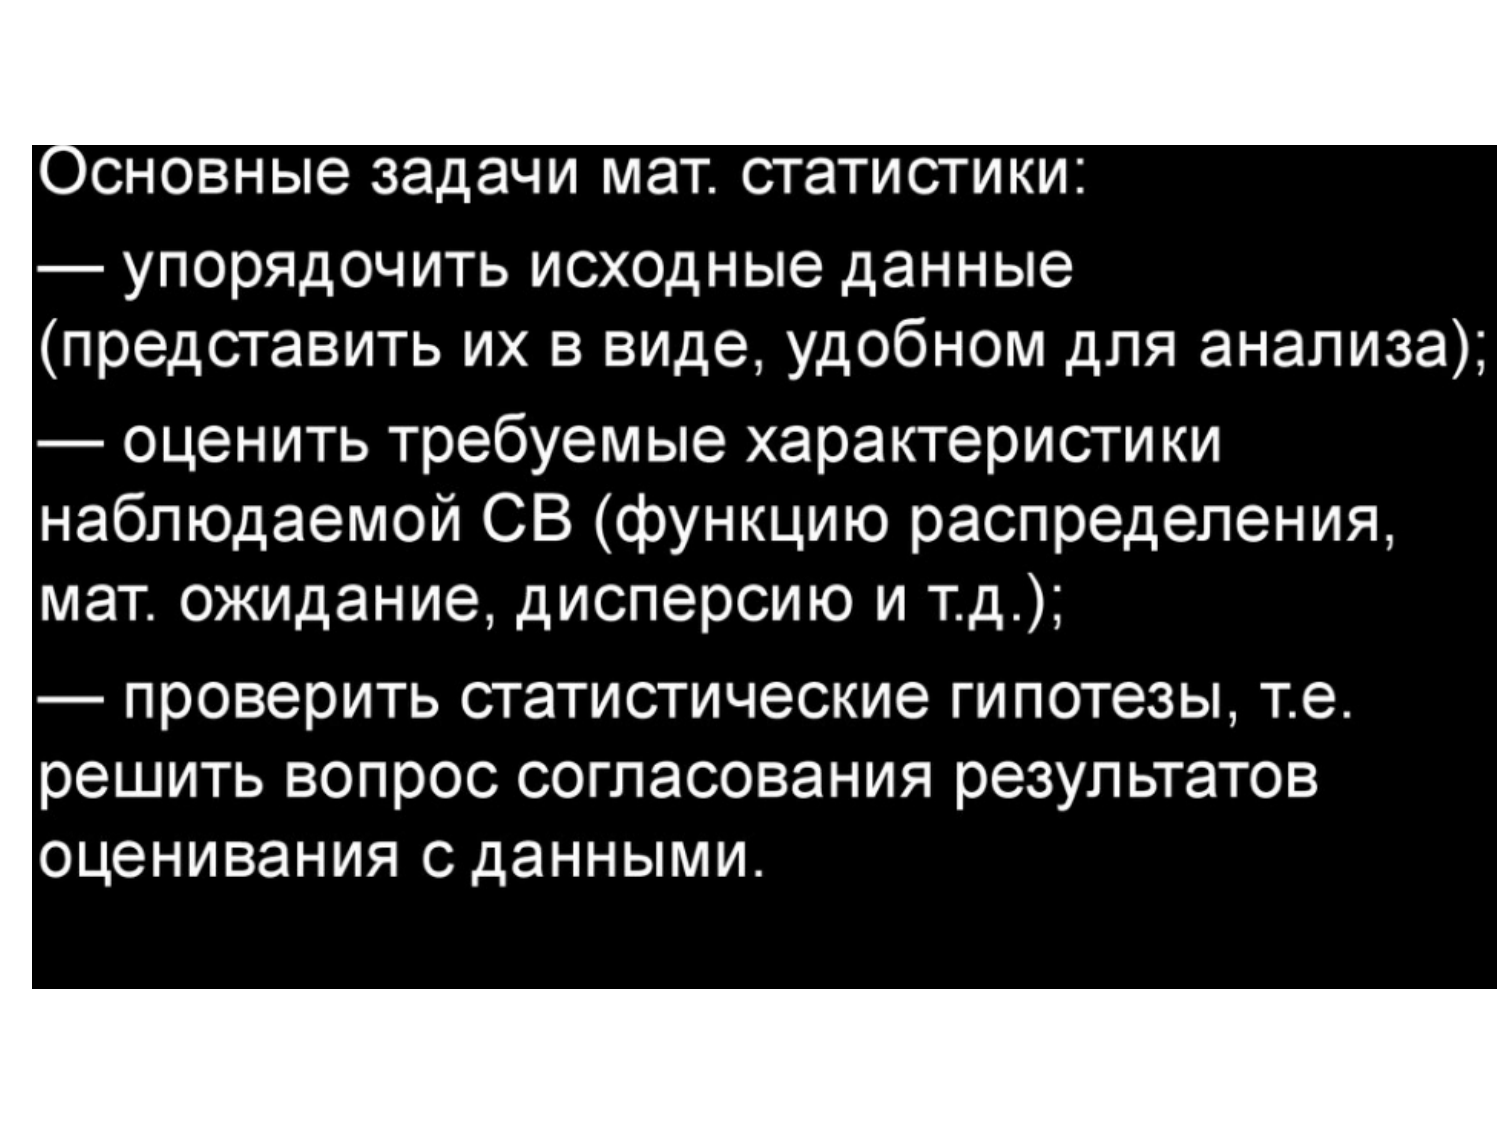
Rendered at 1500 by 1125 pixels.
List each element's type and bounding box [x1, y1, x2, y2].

picture [31, 144, 1497, 989]
